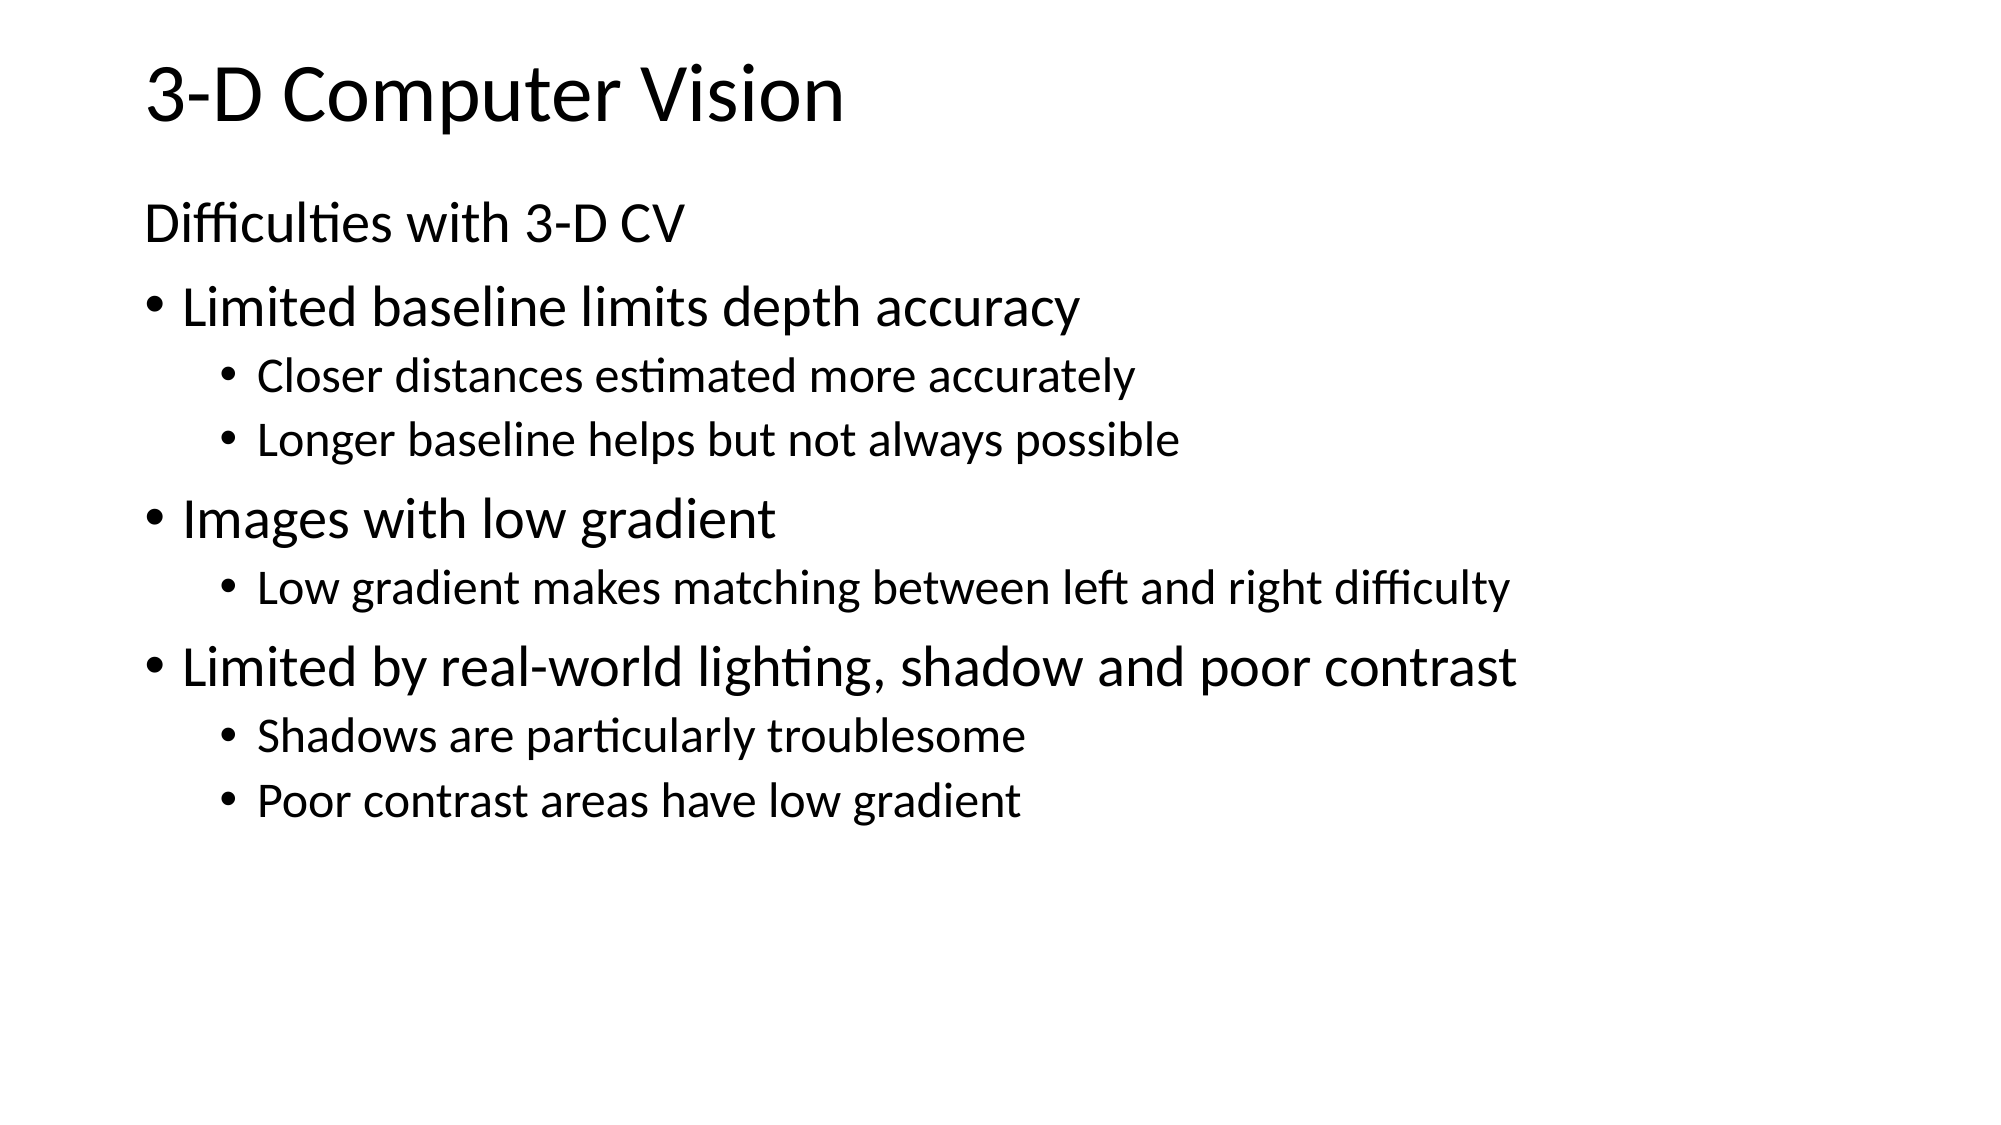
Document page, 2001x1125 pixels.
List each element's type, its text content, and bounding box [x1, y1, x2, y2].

title 3-D Computer Vision [129, 22, 1855, 166]
list Difficulties with 3-D CV Limited baseline limits depth accuracy Closer distances estimated more accurately Longer baseline helps but not always possible Images with low gradient Low gradient makes matching between left and right difficulty Limited by real-world lighting, shadow and poor contrast Shadows are particularly troublesome Poor contrast areas have low gradient [129, 184, 1855, 1102]
